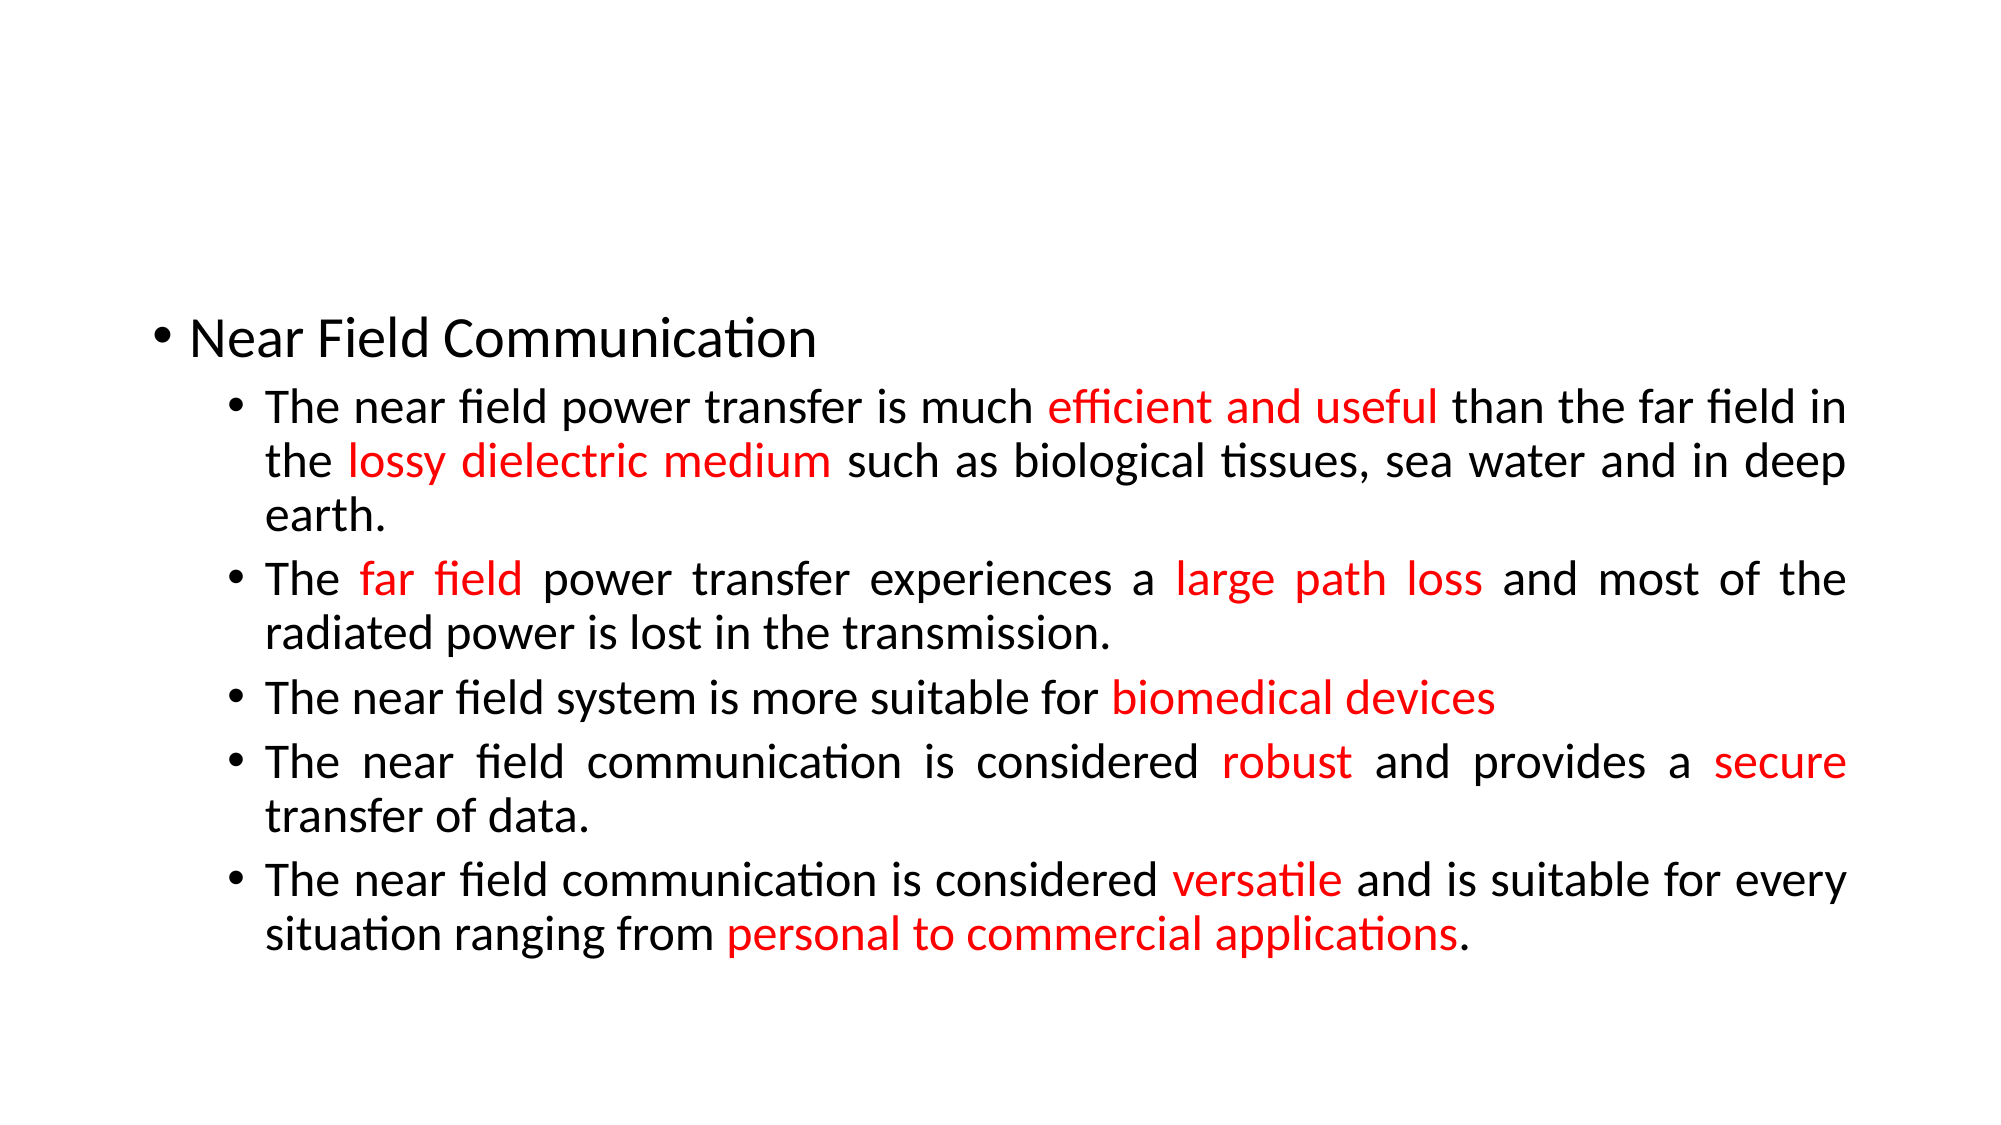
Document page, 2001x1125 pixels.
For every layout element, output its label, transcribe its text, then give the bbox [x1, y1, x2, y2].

list Near Field Communication The near field power transfer is much efficient and useful than the far field in the lossy dielectric medium such as biological tissues, sea water and in deep earth. The far field power transfer experiences a large path loss and most of the radiated power is lost in the transmission. The near field system is more suitable for biomedical devices The near field communication is considered robust and provides a secure transfer of data. The near field communication is considered versatile and is suitable for every situation ranging from personal to commercial applications. [137, 299, 1863, 1014]
